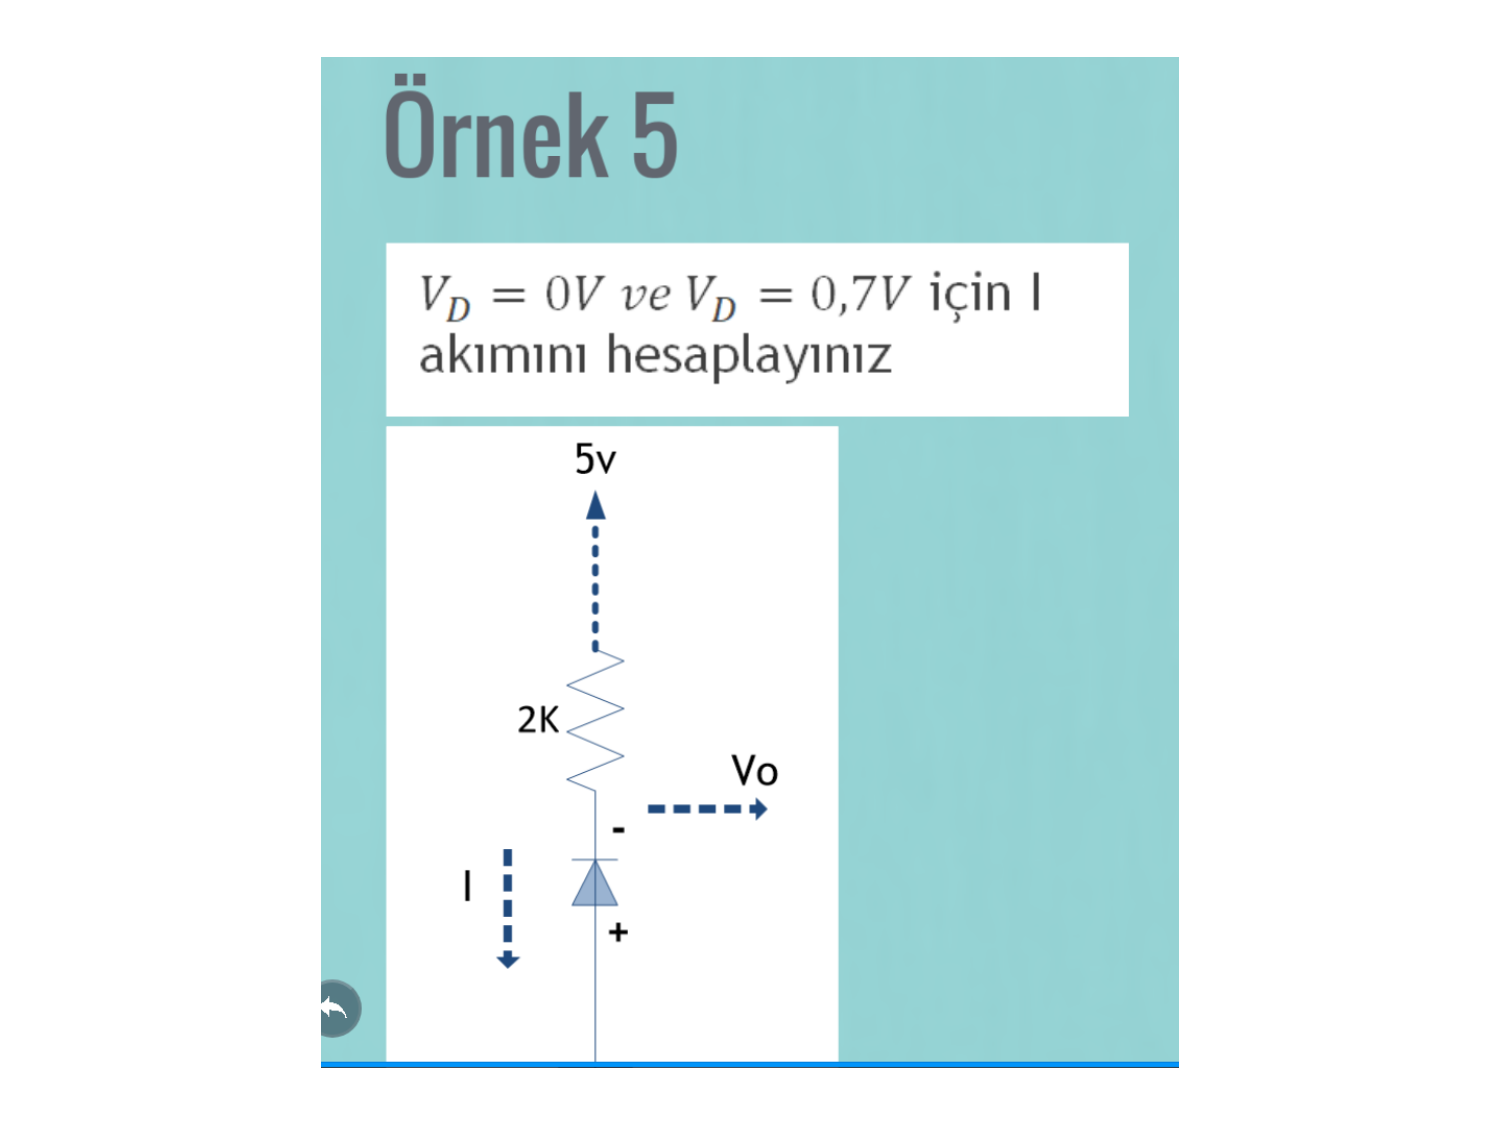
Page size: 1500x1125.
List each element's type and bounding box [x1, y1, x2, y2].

picture [321, 56, 1179, 1068]
